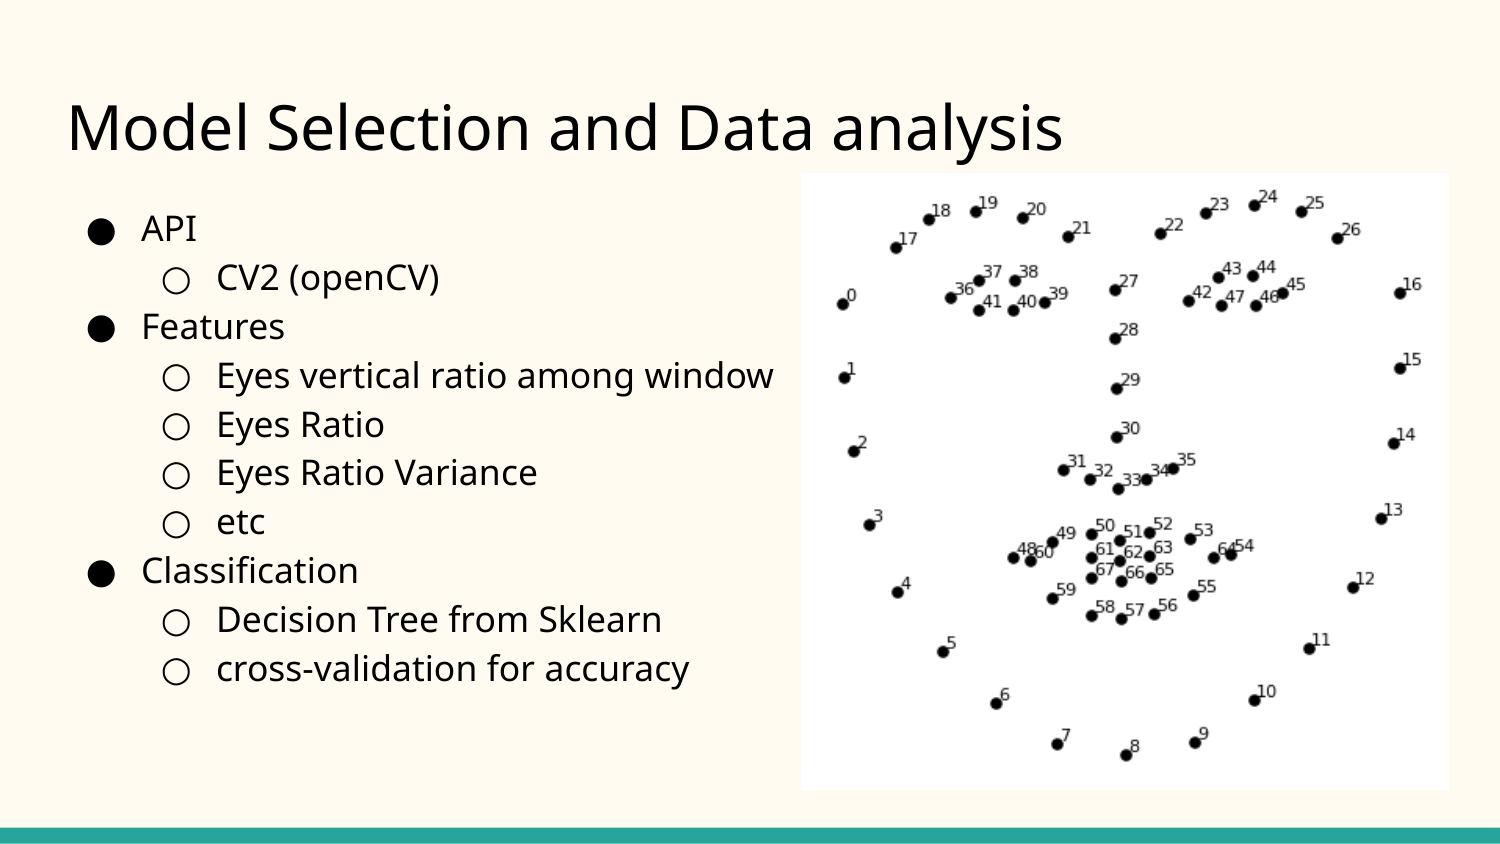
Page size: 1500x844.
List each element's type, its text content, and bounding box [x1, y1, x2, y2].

title Model Selection and Data analysis [51, 72, 1449, 174]
list API CV2 (openCV) Features Eyes vertical ratio among window Eyes Ratio Eyes Ratio Variance etc Classification Decision Tree from Sklearn cross-validation for accuracy [51, 184, 796, 792]
picture [801, 173, 1450, 790]
